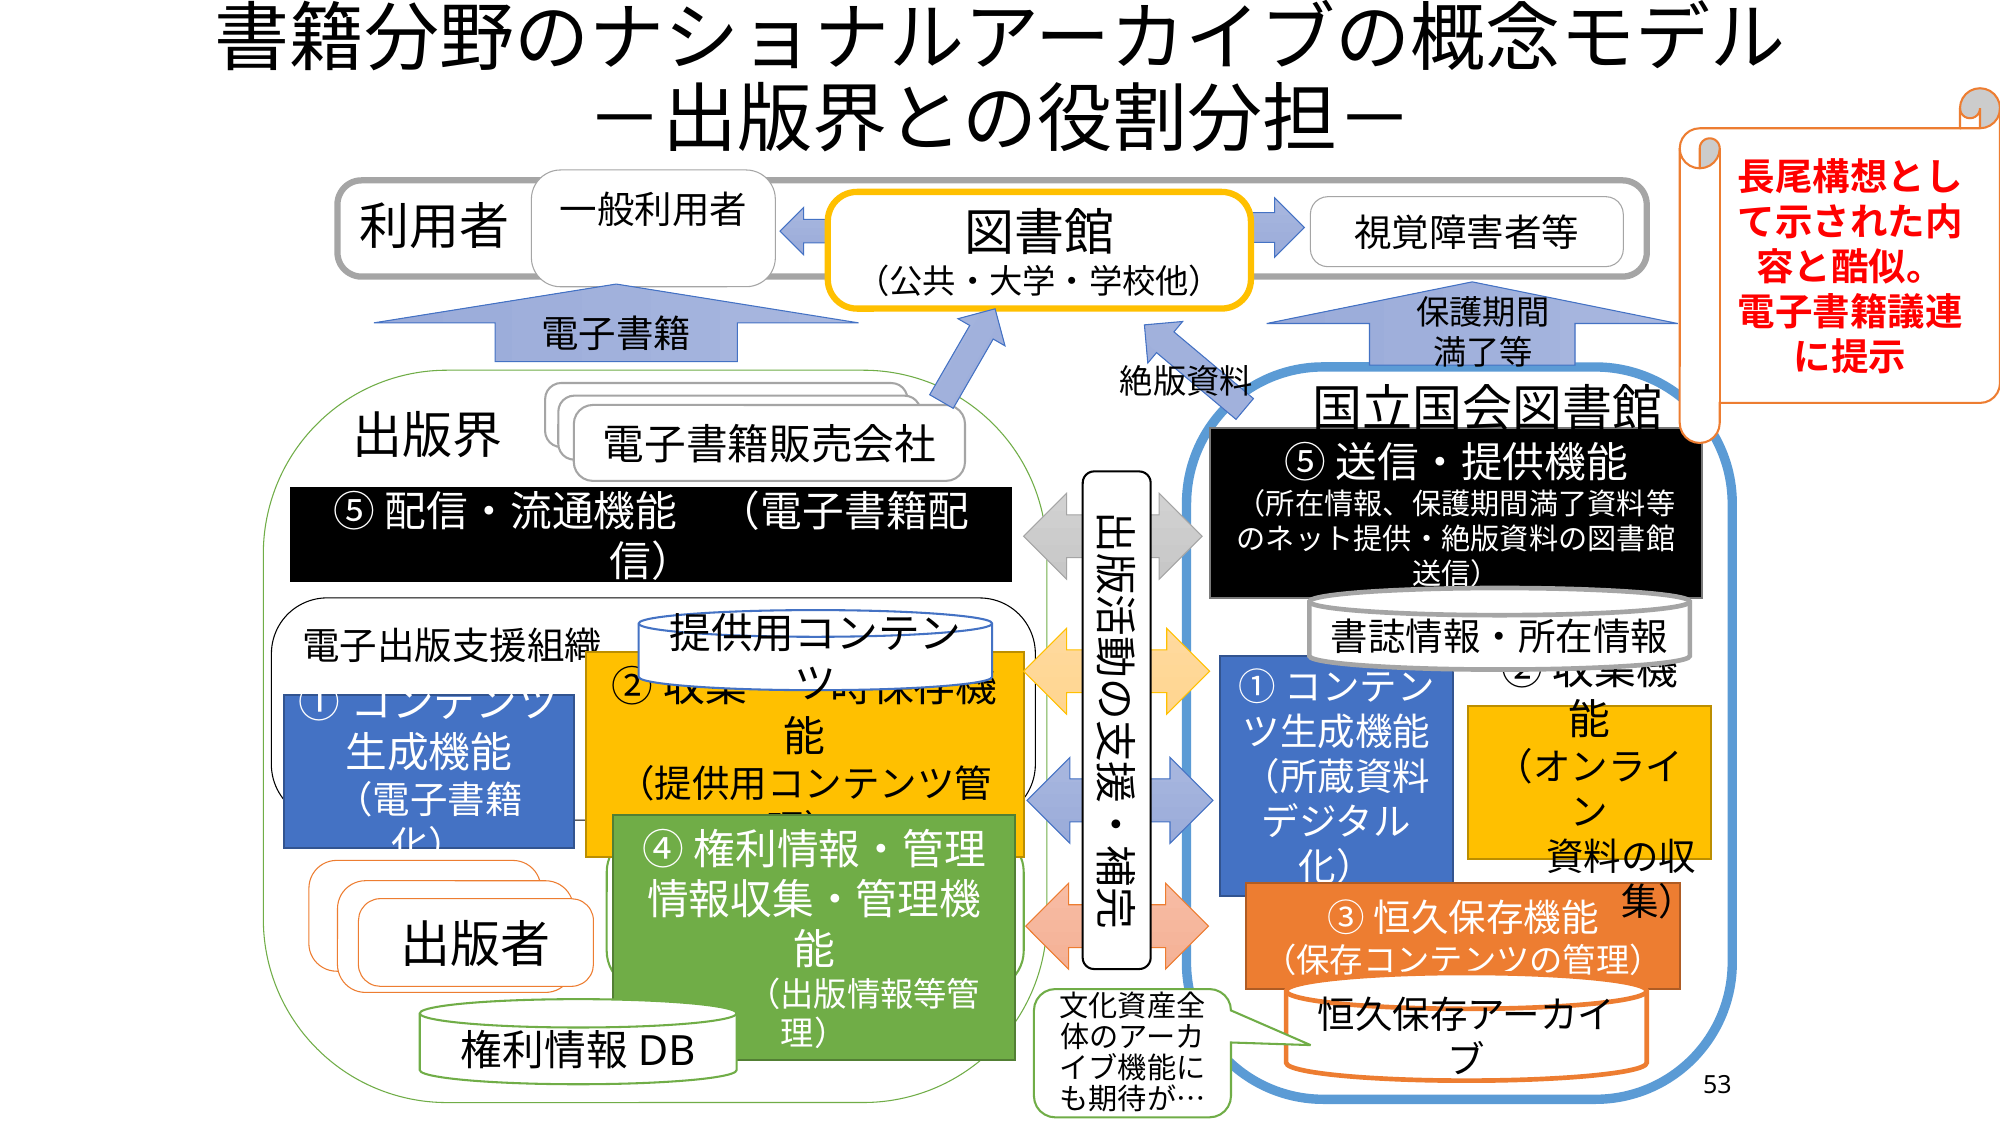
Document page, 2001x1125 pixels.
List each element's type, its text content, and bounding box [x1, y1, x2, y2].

text_box [1152, 492, 1203, 581]
text_box 出版界 [337, 395, 542, 471]
text_box ③恒久保存機能 （保存コンテンツの管理） [1245, 882, 1681, 990]
text_box ②収集機能 （オンライン 資料の収集） [1467, 705, 1712, 860]
text_box ②収集・一時保存機能 （提供用コンテンツ管理） [585, 651, 1025, 858]
text_box 出版者 [357, 898, 594, 987]
text_box 電子出版支援組織 [270, 597, 1036, 821]
text_box 権利情報管理組織 [1016, 858, 1025, 976]
text_box [1185, 408, 1309, 1032]
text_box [1962, 90, 1998, 126]
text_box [1701, 140, 1718, 166]
text_box ⑤送信・提供機能 （所在情報、保護期間満了資料等のネット提供・絶版資料の図書館送信） [1209, 427, 1703, 599]
text_box 国立国会図書館 [1288, 369, 1687, 444]
text_box [1590, 305, 1678, 325]
text_box 提供用コンテンツ [637, 609, 994, 692]
text_box 書誌情報・所在情報 [1308, 586, 1691, 671]
title 書籍分野のナショナルアーカイブの概念モデル －出版界との役割分担－ [0, 1, 2000, 161]
text_box [928, 308, 1006, 410]
text_box [336, 880, 572, 993]
text_box 長尾構想として示された内容と酷似。 電子書籍議連に提示 [1678, 87, 2000, 445]
text_box [1221, 408, 1247, 421]
text_box 図書館 （公共・大学・学校他） [827, 191, 1252, 310]
text_box [1022, 627, 1081, 716]
text_box 利用者 [336, 179, 538, 278]
slide_number 53 [1396, 1055, 1747, 1116]
text_box 一般利用者 [530, 169, 776, 288]
text_box 文化資産全体のアーカイブ機能にも期待が… [1032, 988, 1312, 1119]
text_box 出版者 [308, 859, 541, 972]
text_box 恒久保存アーカイブ [1285, 971, 1648, 1082]
text_box ④権利情報・管理情報収集・管理機能 （出版情報等管理） [612, 814, 1016, 1061]
text_box [1026, 756, 1081, 845]
text_box [1024, 882, 1081, 971]
text_box ⑤配信・流通機能 （電子書籍配信） [290, 487, 1012, 582]
text_box [1152, 627, 1211, 716]
text_box 電子書籍販売会社 [572, 403, 967, 482]
text_box [1152, 756, 1214, 845]
text_box 権利情報管理組織 [605, 858, 612, 973]
text_box 電子書籍販売 [544, 381, 908, 448]
text_box [779, 206, 827, 257]
text_box [1266, 300, 1376, 366]
text_box 権利情報DB [418, 998, 738, 1086]
text_box [1152, 882, 1210, 971]
text_box 絶版資料 [1075, 353, 1298, 408]
text_box 保護期間 満了等 [1376, 283, 1590, 369]
text_box ①コンテンツ生成機能 （所蔵資料デジタル化） [1219, 655, 1454, 897]
text_box 利用者 [769, 179, 1648, 278]
text_box [262, 369, 1048, 1104]
text_box [1251, 196, 1306, 259]
text_box [1022, 492, 1081, 581]
text_box 出版活動の支援・補完 [1081, 470, 1152, 971]
text_box ①コンテンツ生成機能 （電子書籍化） [283, 694, 575, 849]
text_box 電子書籍販売 [557, 394, 920, 461]
text_box 電子書籍 [373, 283, 859, 363]
text_box [1233, 437, 1733, 1100]
text_box 視覚障害者等 [1309, 196, 1624, 268]
text_box [1143, 320, 1200, 353]
